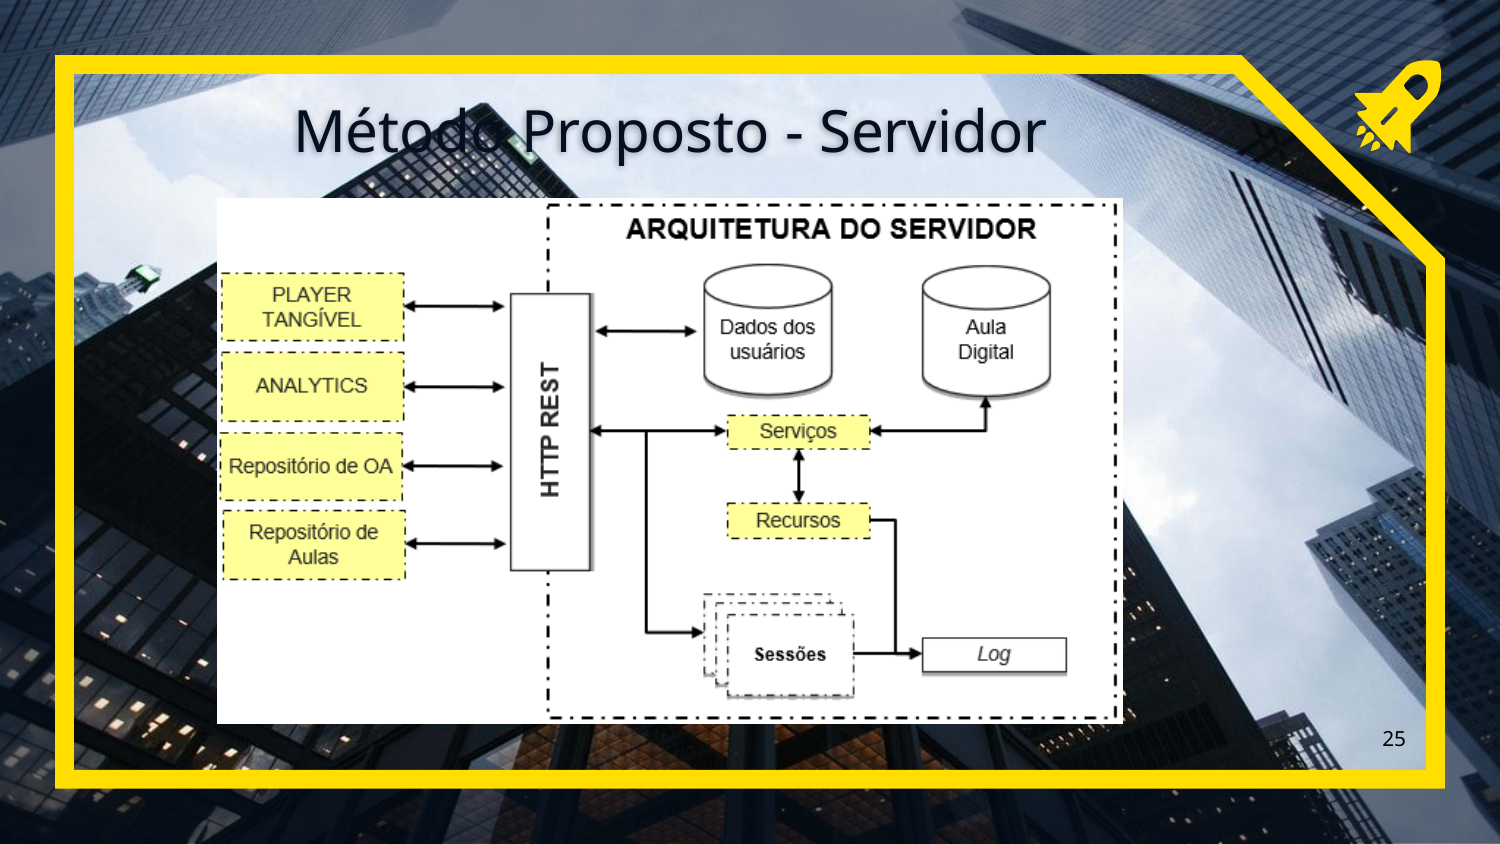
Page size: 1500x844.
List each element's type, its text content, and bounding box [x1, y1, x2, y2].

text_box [1354, 60, 1442, 154]
picture [0, 0, 1500, 844]
title Método Proposto - Servidor [207, 94, 1134, 175]
slide_number 25 [1366, 711, 1406, 755]
